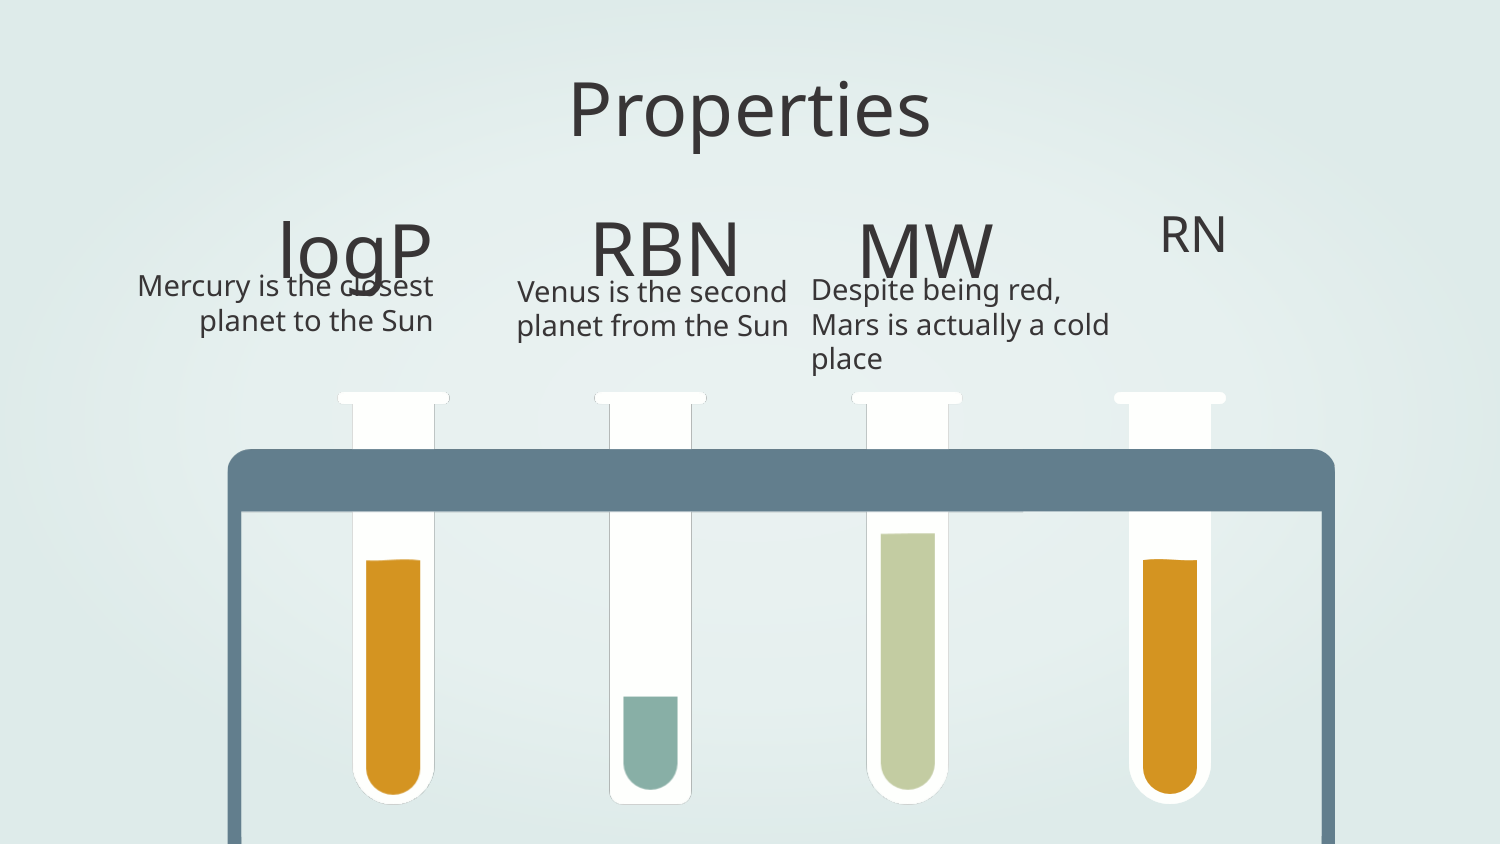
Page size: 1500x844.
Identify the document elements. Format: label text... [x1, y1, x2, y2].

title RBN [537, 186, 794, 282]
subtitle Mercury is the closest planet to the Sun [102, 251, 449, 353]
text_box RN [1144, 187, 1401, 283]
subtitle Despite being red, Mars is actually a cold place [827, 256, 1143, 363]
title logP [192, 188, 449, 284]
subtitle Venus is the second planet from the Sun [479, 257, 827, 365]
title Properties [397, 46, 1103, 150]
title MW [797, 188, 1054, 283]
picture [0, 0, 1500, 844]
